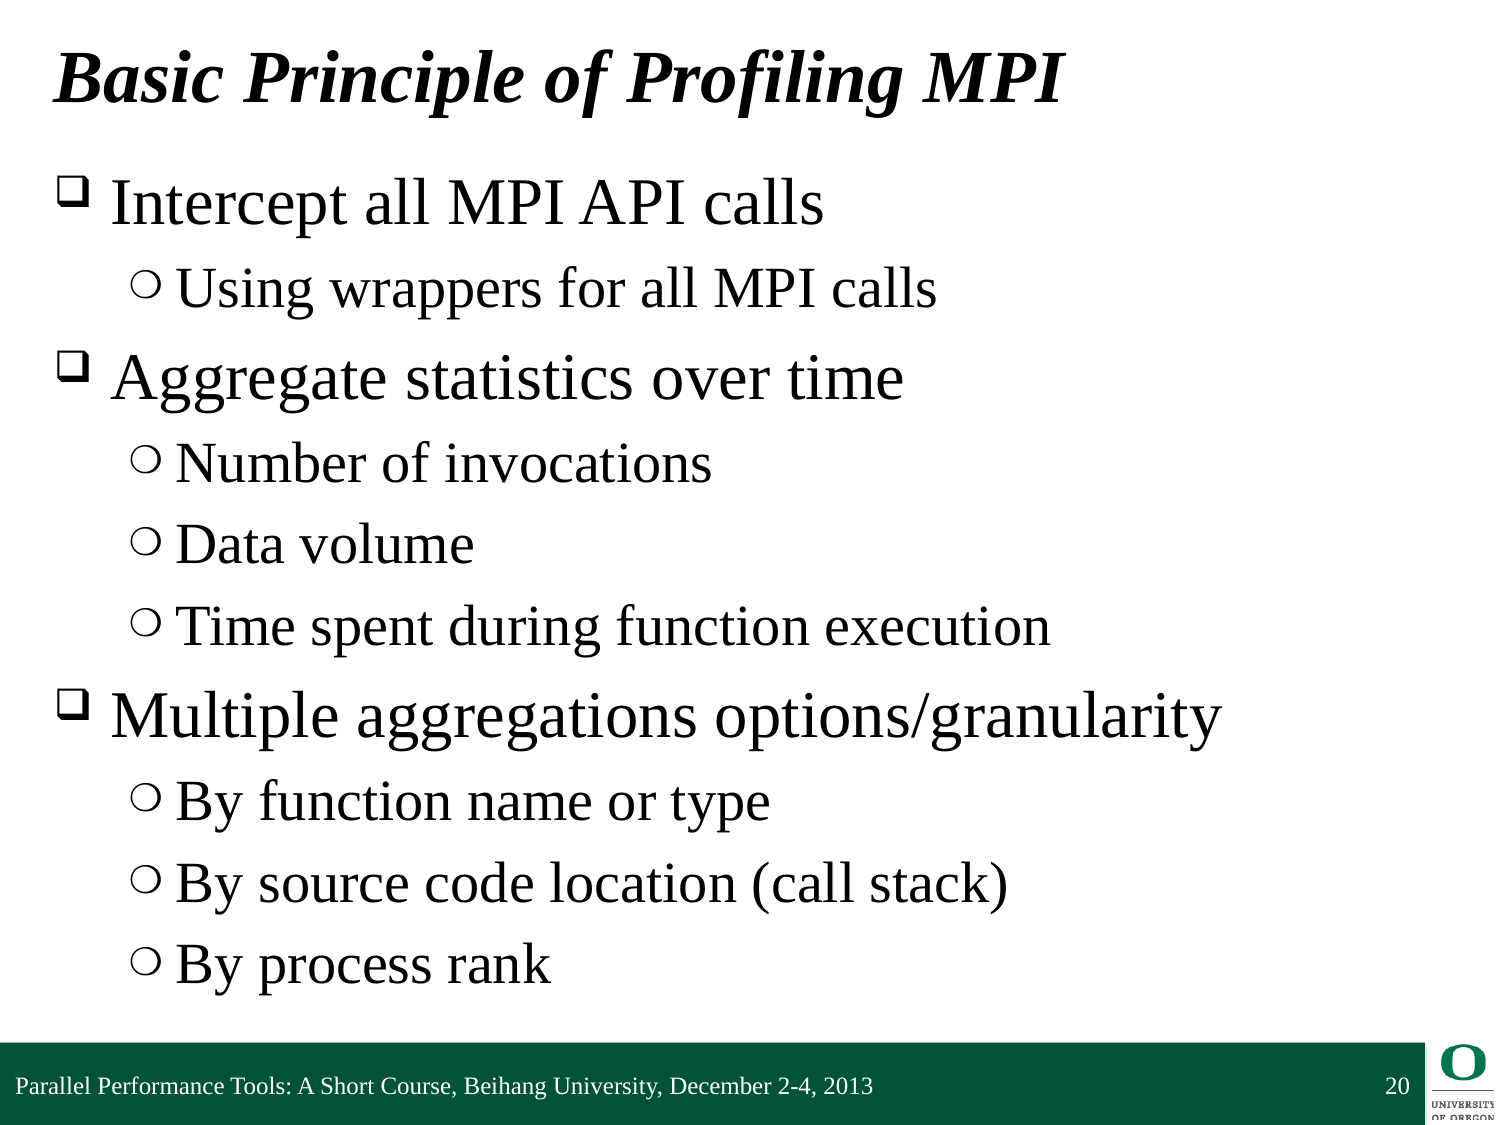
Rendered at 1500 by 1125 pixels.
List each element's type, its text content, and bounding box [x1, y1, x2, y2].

slide_number 20 [1074, 1044, 1425, 1125]
title Basic Principle of Profiling MPI [39, 0, 1500, 145]
list Intercept all MPI API calls Using wrappers for all MPI calls Aggregate statistics over time Number of invocations Data volume Time spent during function execution Multiple aggregations options/granularity By function name or type By source code location (call stack) By process rank [39, 149, 1500, 1046]
footer Parallel Performance Tools: A Short Course, Beihang University, December 2-4, 2013 [0, 1044, 988, 1125]
